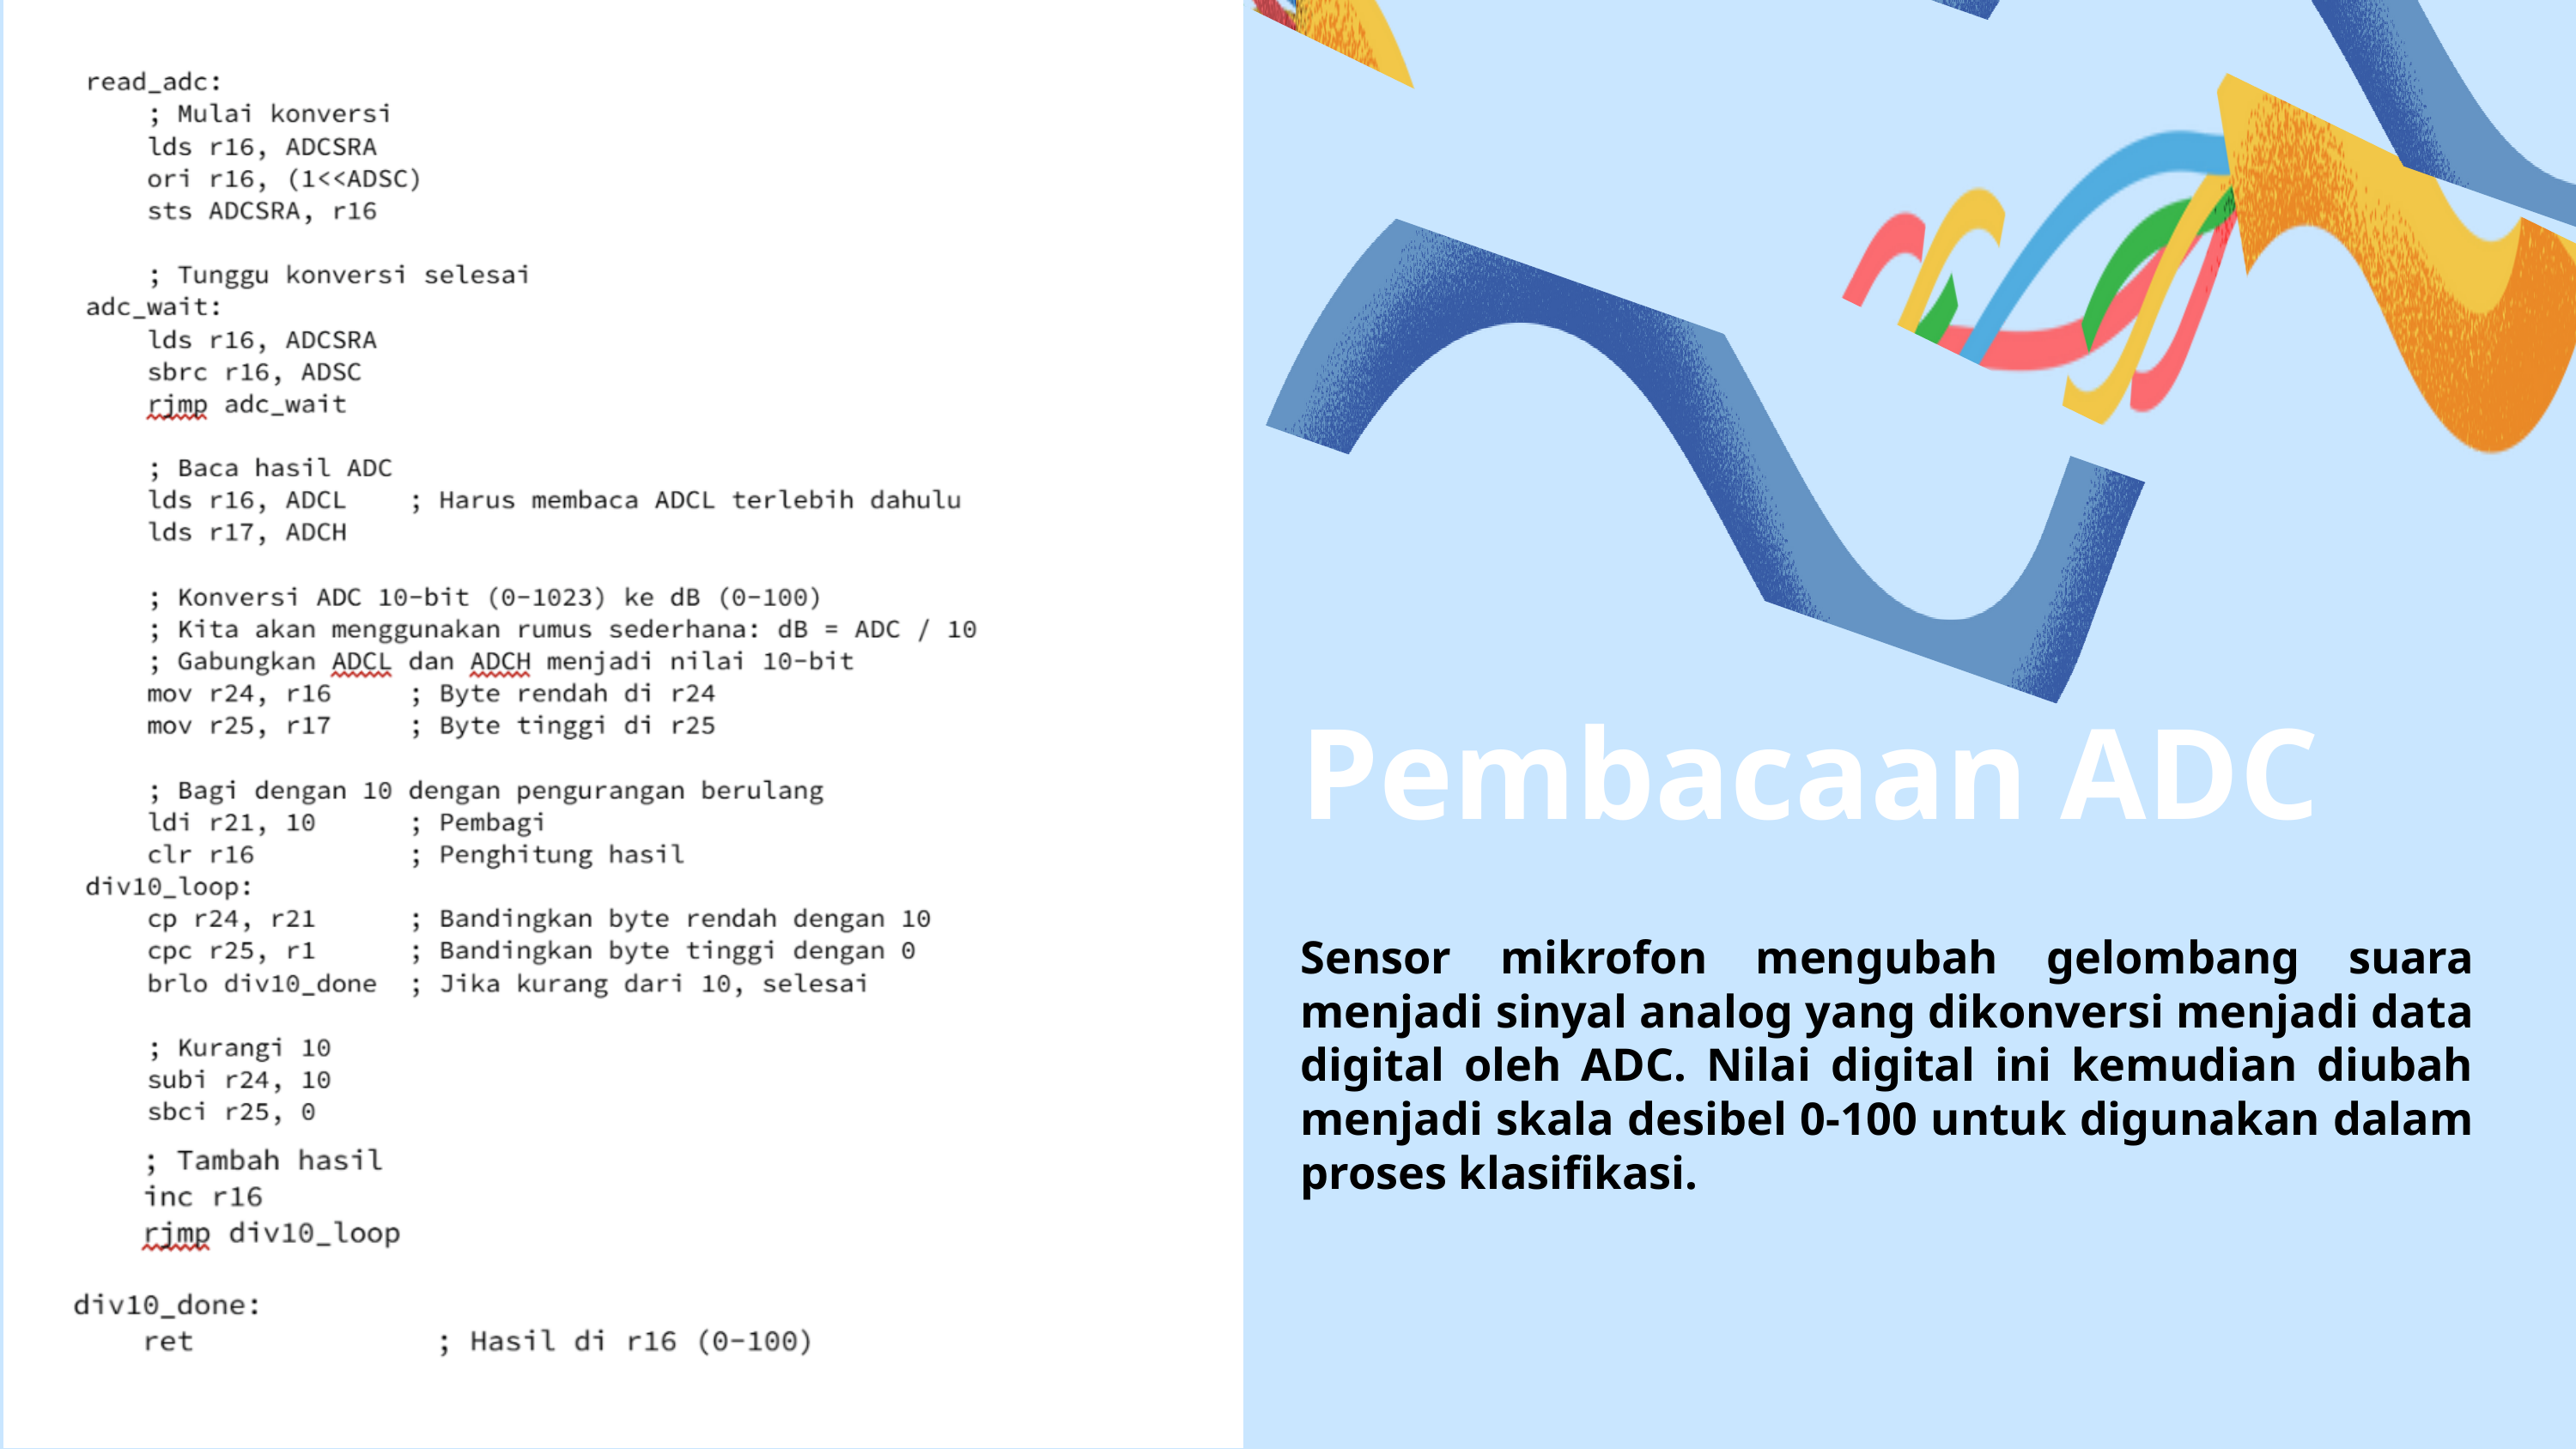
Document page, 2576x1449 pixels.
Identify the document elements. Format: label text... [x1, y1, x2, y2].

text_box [3, 0, 1244, 1449]
text_box [1931, 0, 2576, 227]
text_box Pembacaan ADC [1300, 702, 2371, 845]
text_box [1245, 0, 2576, 657]
text_box [1247, 166, 2508, 837]
text_box Sensor mikrofon mengubah gelombang suara menjadi sinyal analog yang dikonversi menjadi data digital oleh ADC. Nilai digital ini kemudian diubah menjadi skala desibel 0-100 untuk digunakan dalam proses klasifikasi. [1300, 929, 2476, 1198]
